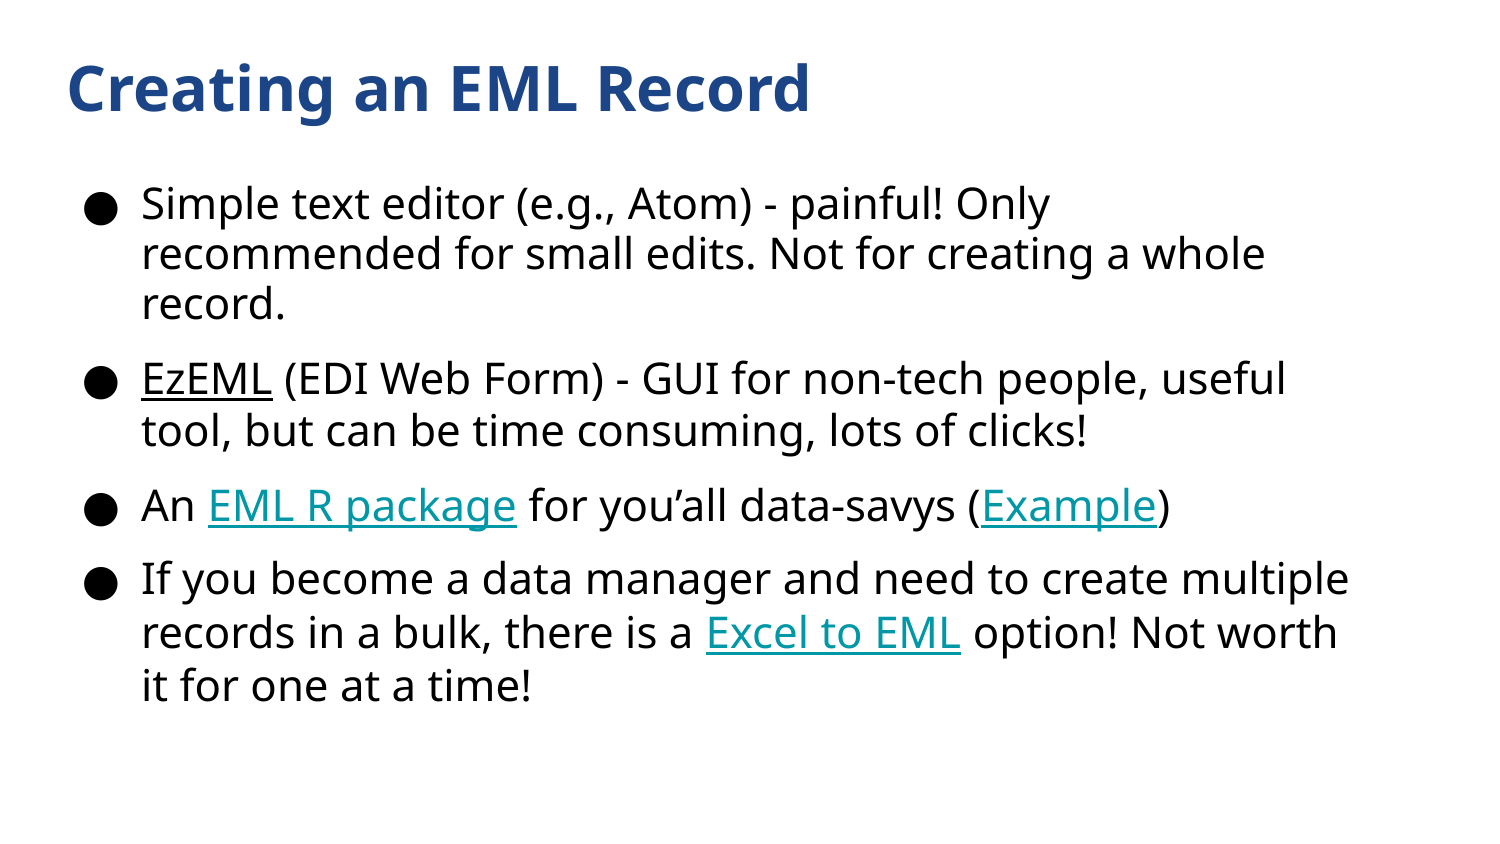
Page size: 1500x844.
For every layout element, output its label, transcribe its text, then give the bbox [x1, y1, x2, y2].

list Simple text editor (e.g., Atom) - painful! Only recommended for small edits. Not for creating a whole record. EzEML (EDI Web Form) - GUI for non-tech people, useful tool, but can be time consuming, lots of clicks! An EML R package for you’all data-savys (Example) If you become a data manager and need to create multiple records in a bulk, there is a Excel to EML option! Not worth it for one at a time! [51, 165, 1374, 805]
title Creating an EML Record [51, 33, 1449, 128]
